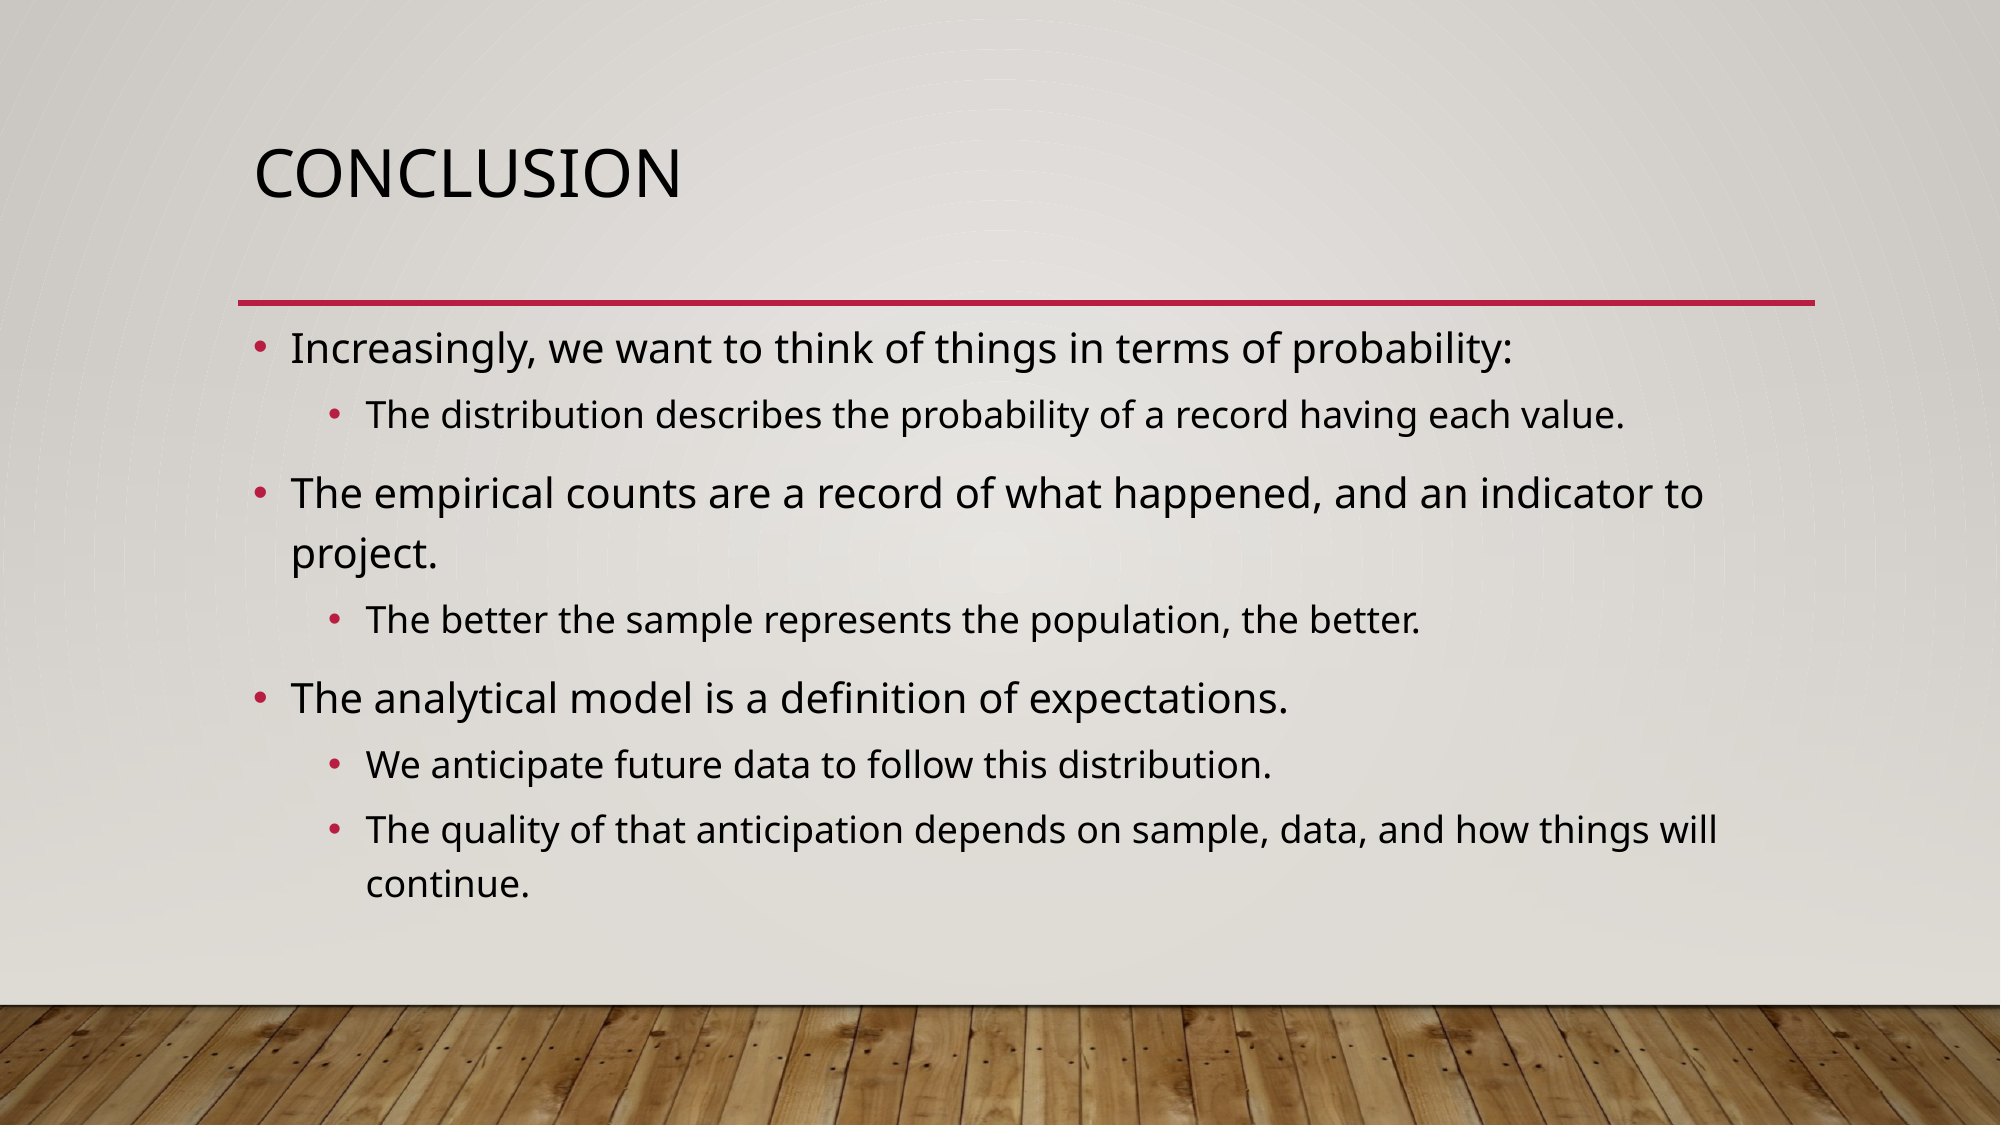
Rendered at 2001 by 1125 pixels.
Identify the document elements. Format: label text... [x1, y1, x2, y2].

picture [0, 1005, 2000, 1125]
list Increasingly, we want to think of things in terms of probability: The distribution describes the probability of a record having each value. The empirical counts are a record of what happened, and an indicator to project. The better the sample represents the population, the better. The analytical model is a definition of expectations. We anticipate future data to follow this distribution. The quality of that anticipation depends on sample, data, and how things will continue. [238, 304, 1814, 993]
title Conclusion [238, 131, 1814, 304]
